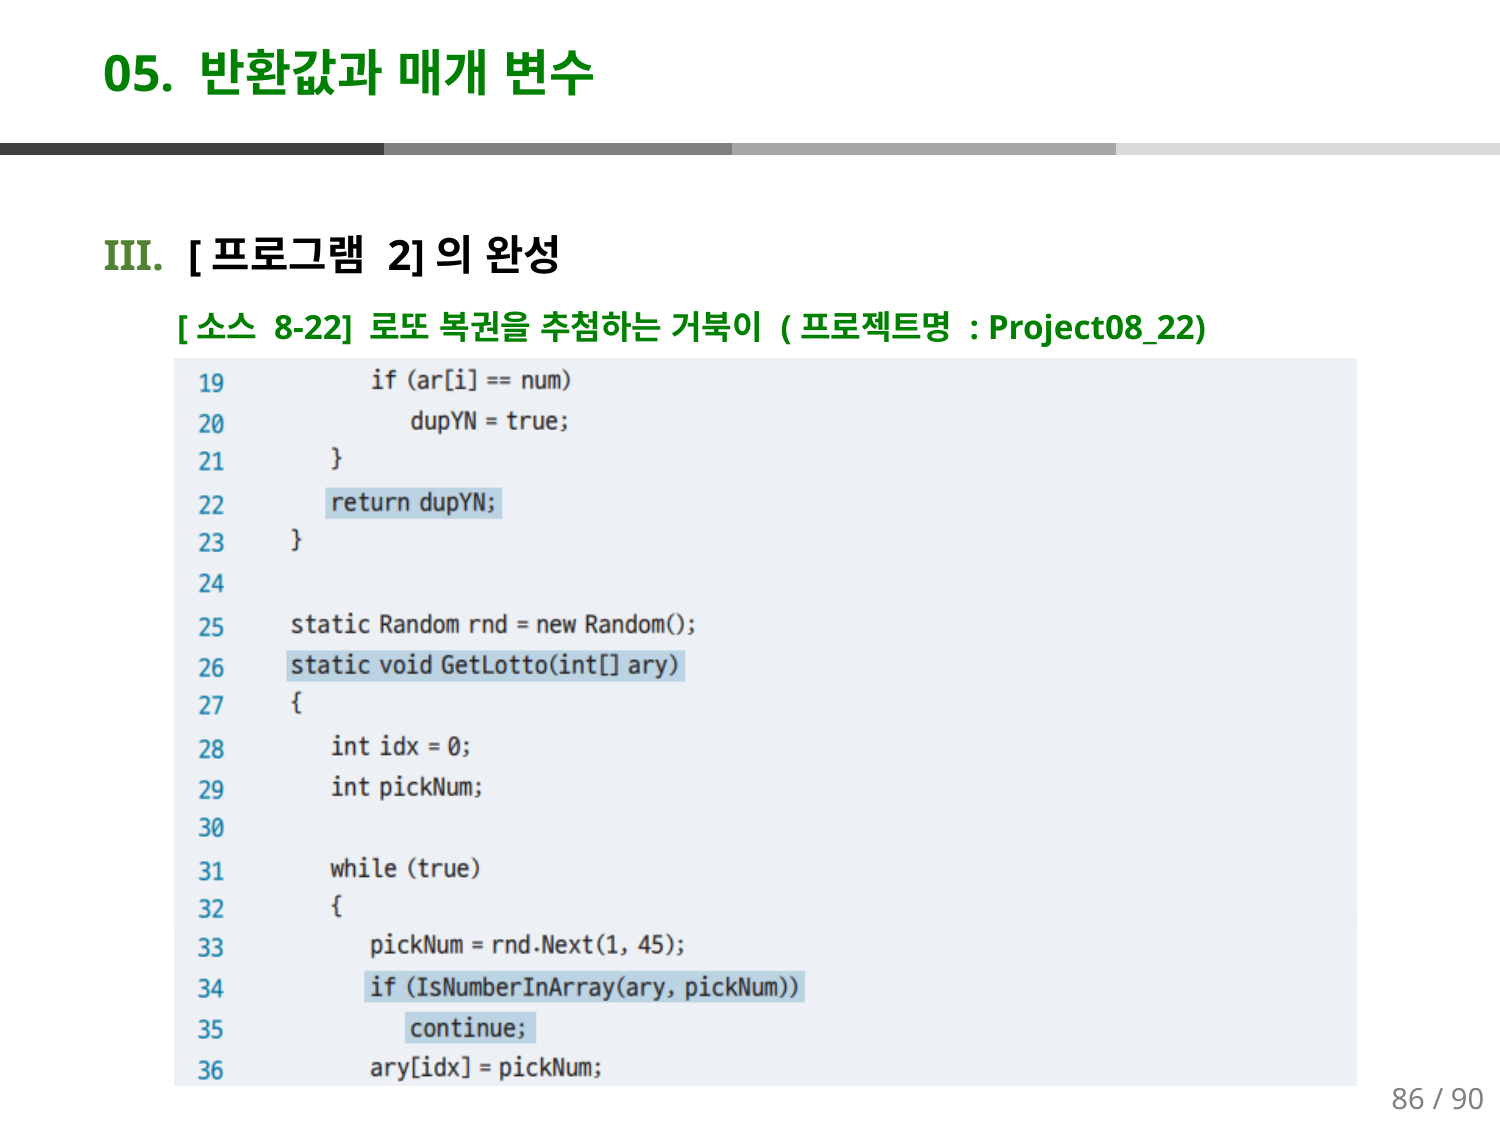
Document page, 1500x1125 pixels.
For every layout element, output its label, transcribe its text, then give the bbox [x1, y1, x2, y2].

list [프로그램 2]의 완성 [소스 8-22] 로또 복권을 추첨하는 거북이 (프로젝트명 : Project08_22) [88, 196, 1424, 1125]
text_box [173, 358, 1358, 1086]
title 05. 반환값과 매개 변수 [88, 30, 1400, 121]
